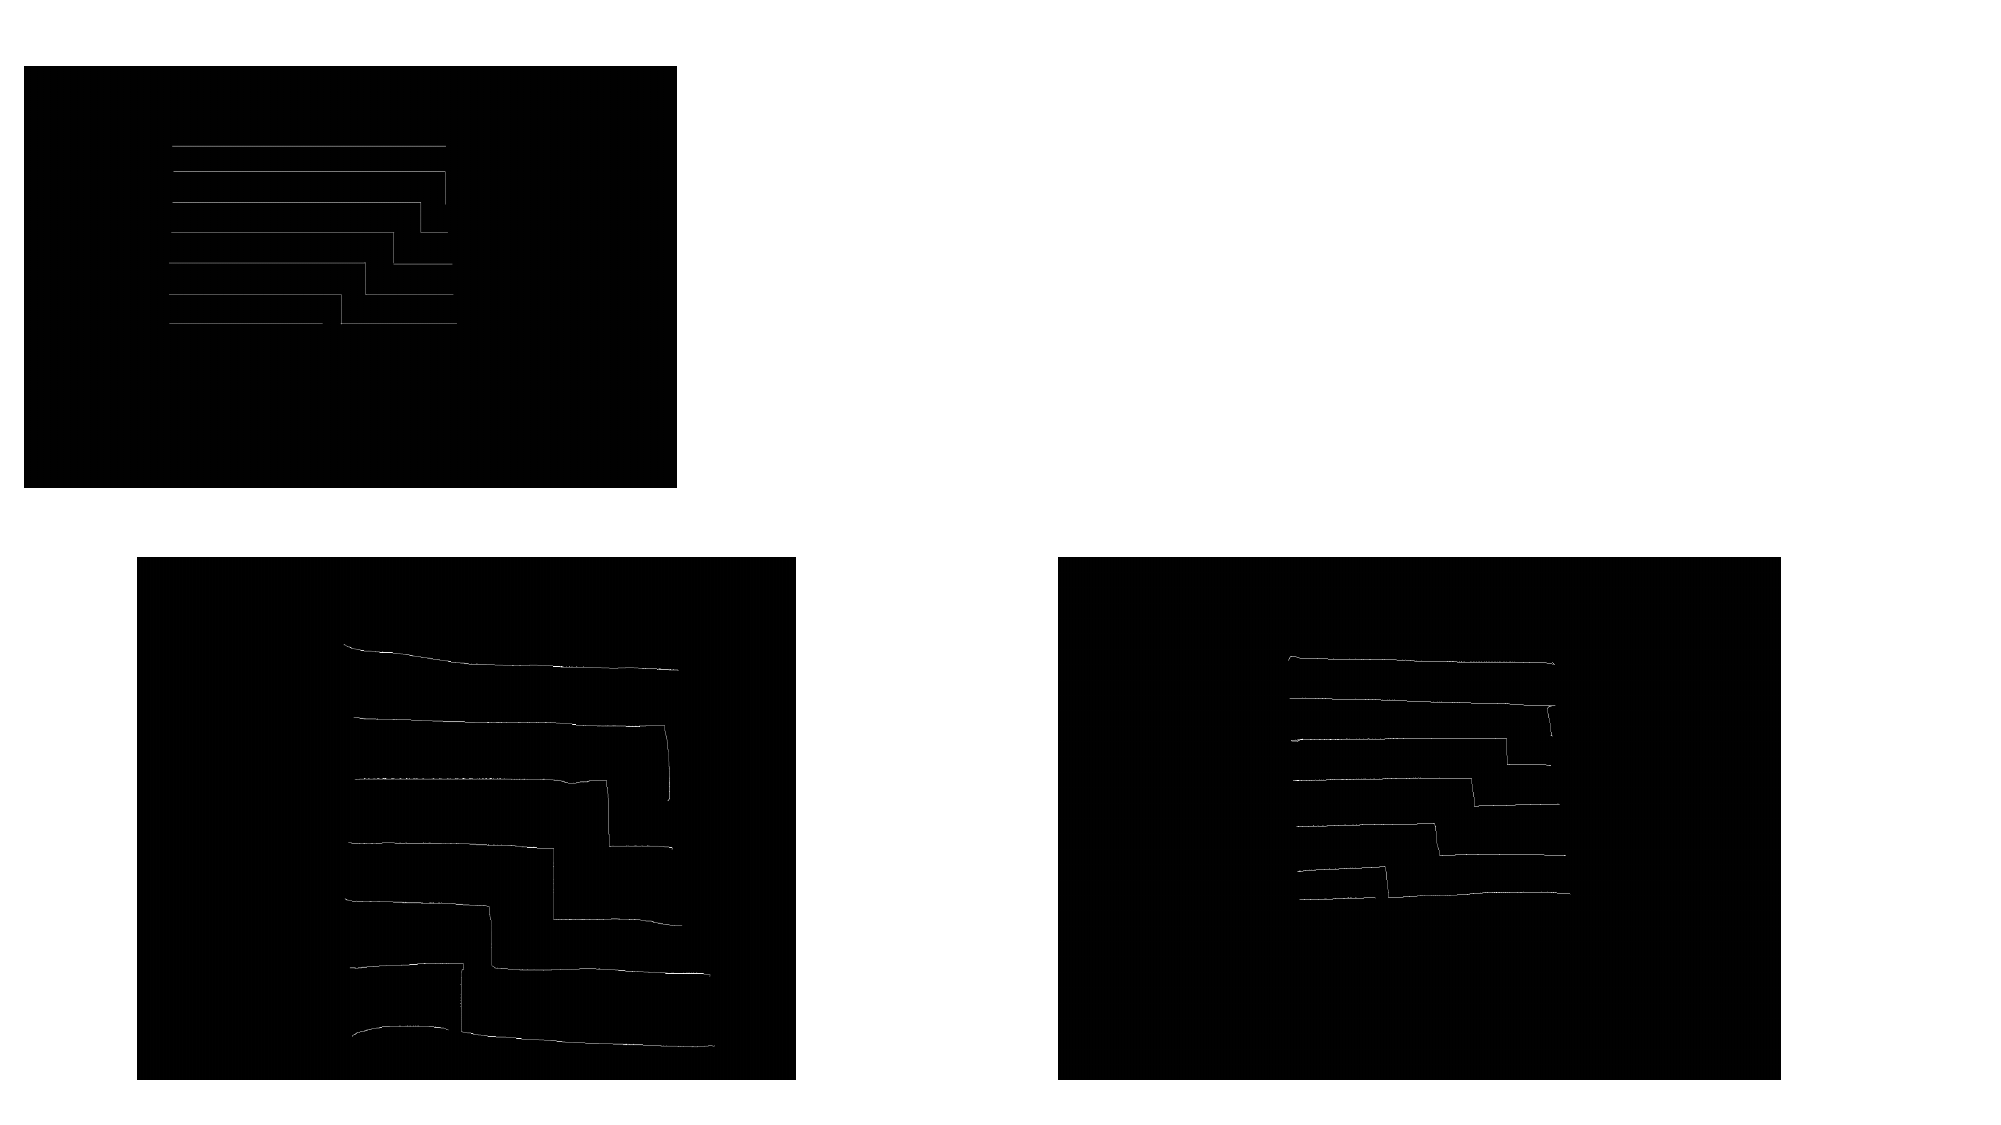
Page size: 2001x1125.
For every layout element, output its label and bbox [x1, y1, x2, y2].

list [24, 66, 677, 488]
picture [137, 557, 796, 1080]
picture [1058, 557, 1781, 1080]
